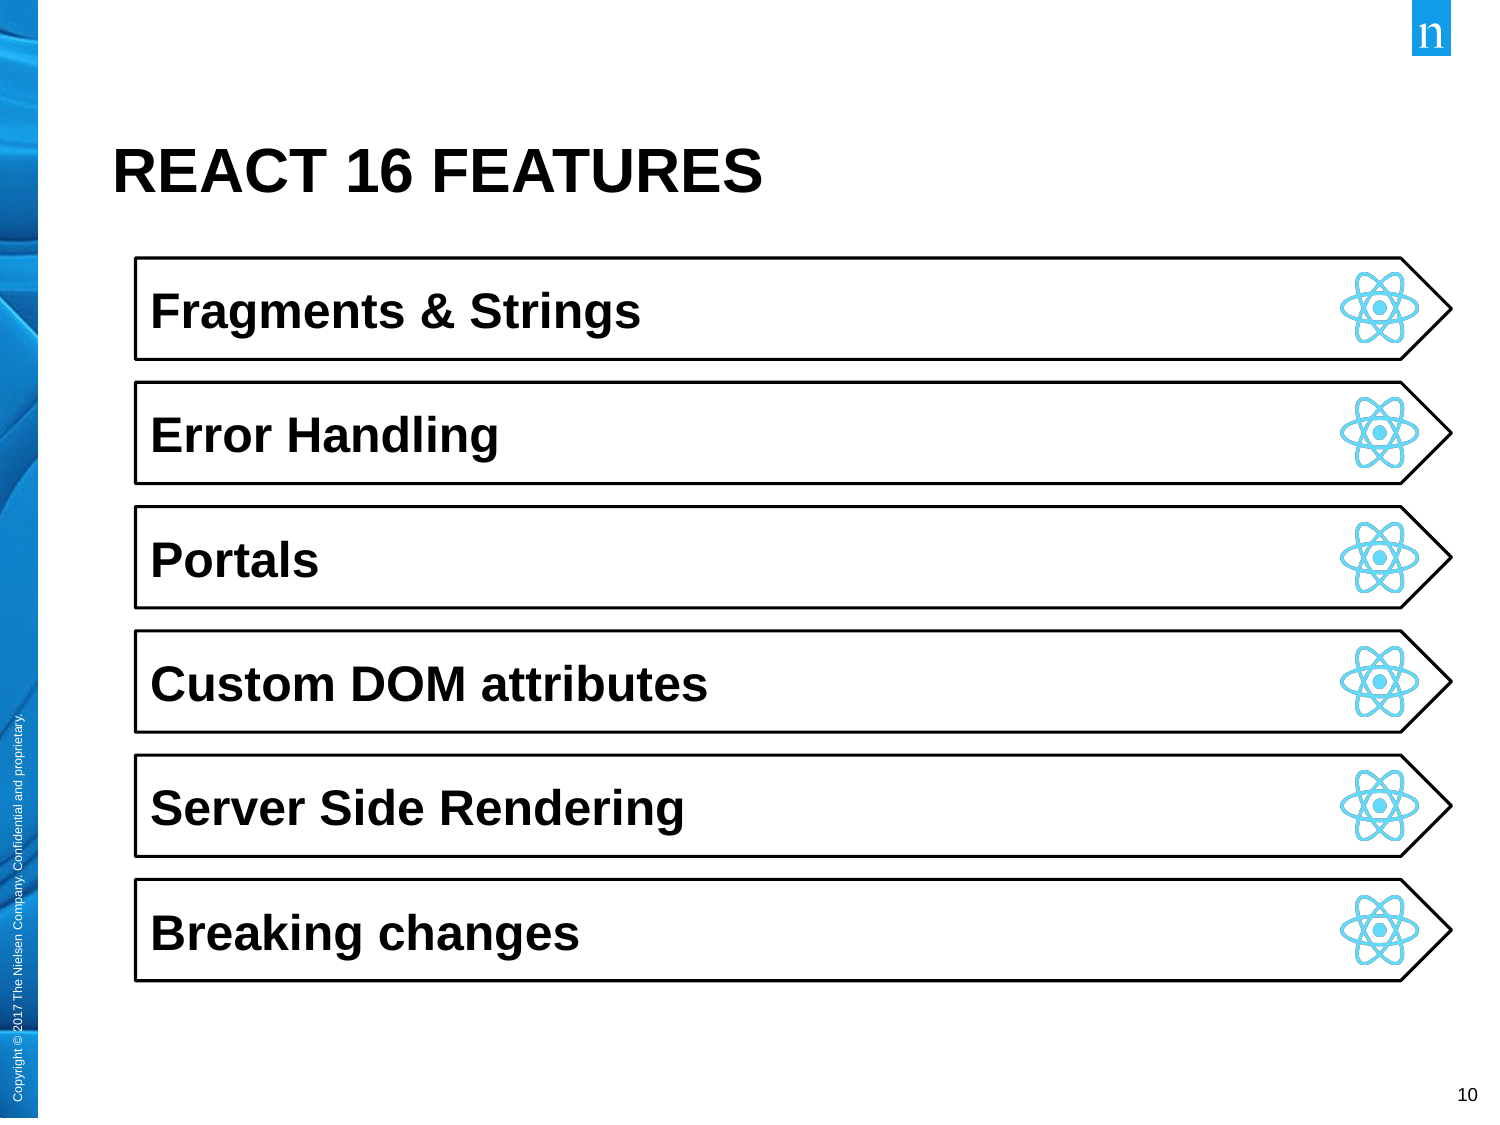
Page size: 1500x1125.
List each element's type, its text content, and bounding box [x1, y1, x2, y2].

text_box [135, 257, 1452, 360]
text_box Portals [133, 504, 1454, 611]
picture [0, 0, 38, 1118]
picture [1340, 522, 1419, 593]
text_box Custom DOM attributes [133, 628, 1418, 735]
picture [1340, 646, 1419, 717]
picture [1340, 894, 1419, 966]
picture [1340, 397, 1419, 469]
picture [1340, 770, 1419, 842]
picture [1412, 0, 1451, 56]
text_box Error Handling [133, 380, 1454, 486]
title REACT 16 FEATURES [97, 111, 1438, 205]
text_box Breaking changes [133, 877, 1454, 983]
text_box Server Side Rendering [133, 752, 1454, 859]
text_box Custom DOM attributes [1421, 648, 1454, 713]
